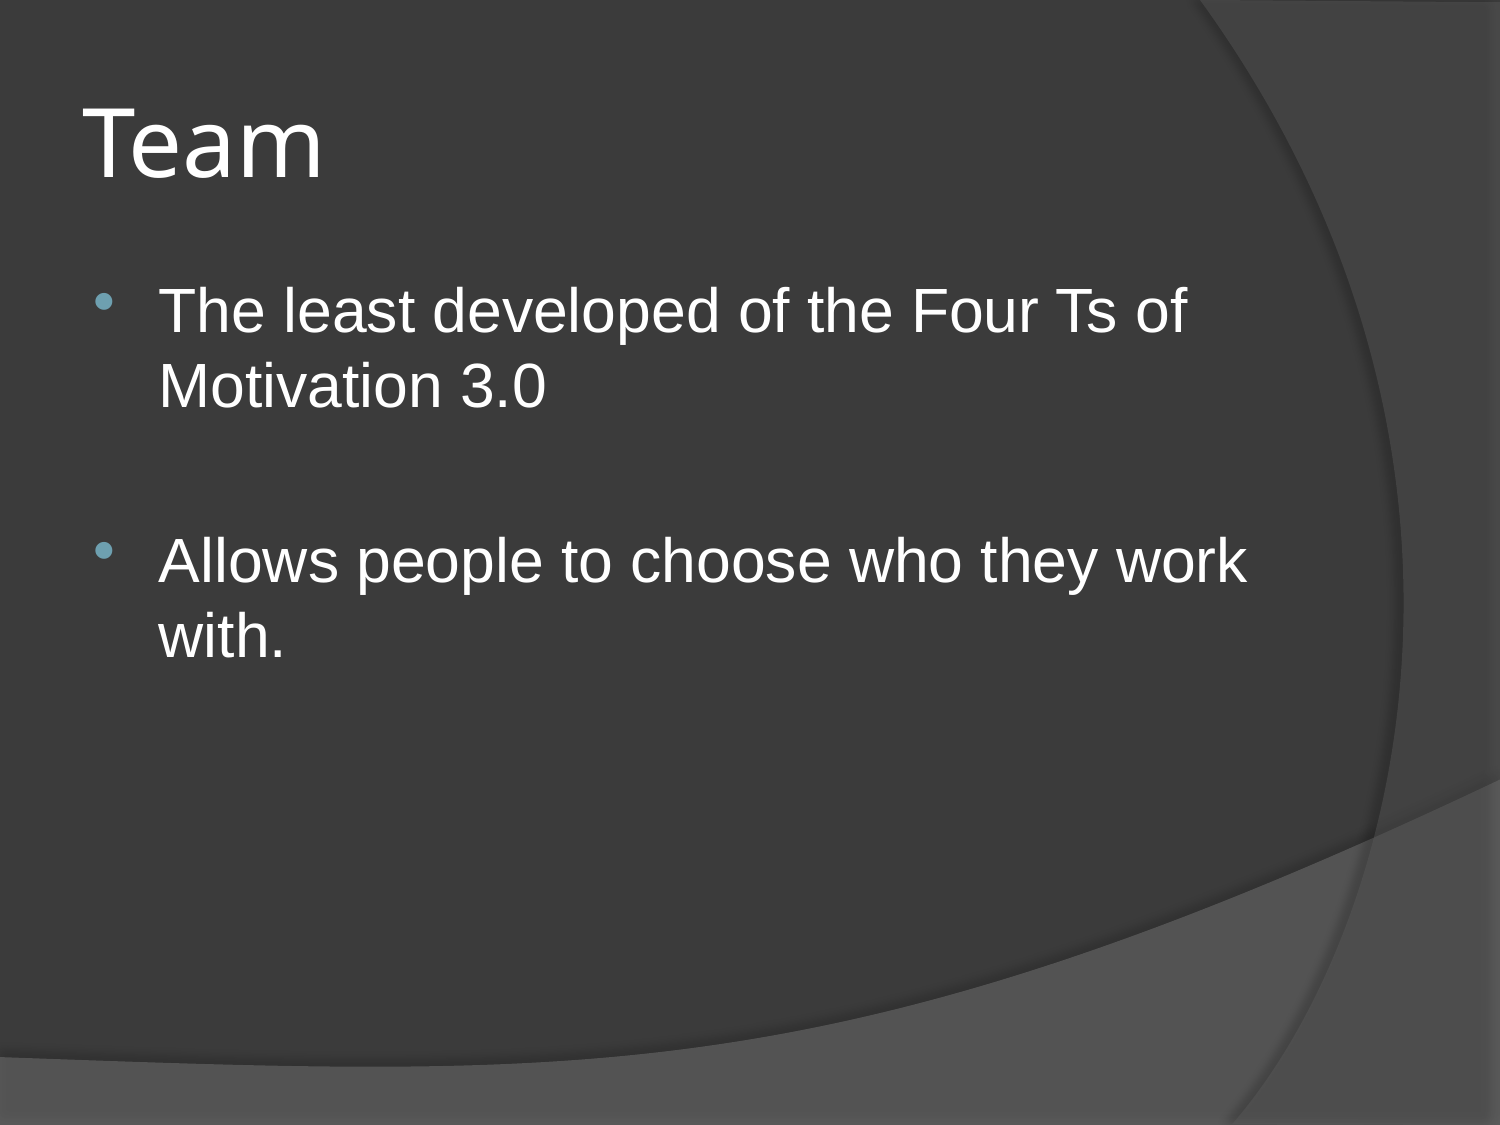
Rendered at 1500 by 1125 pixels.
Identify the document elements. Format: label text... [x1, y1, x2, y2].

list The least developed of the Four Ts of Motivation 3.0 Allows people to choose who they work with. [75, 262, 1300, 1005]
title Team [75, 45, 1300, 233]
